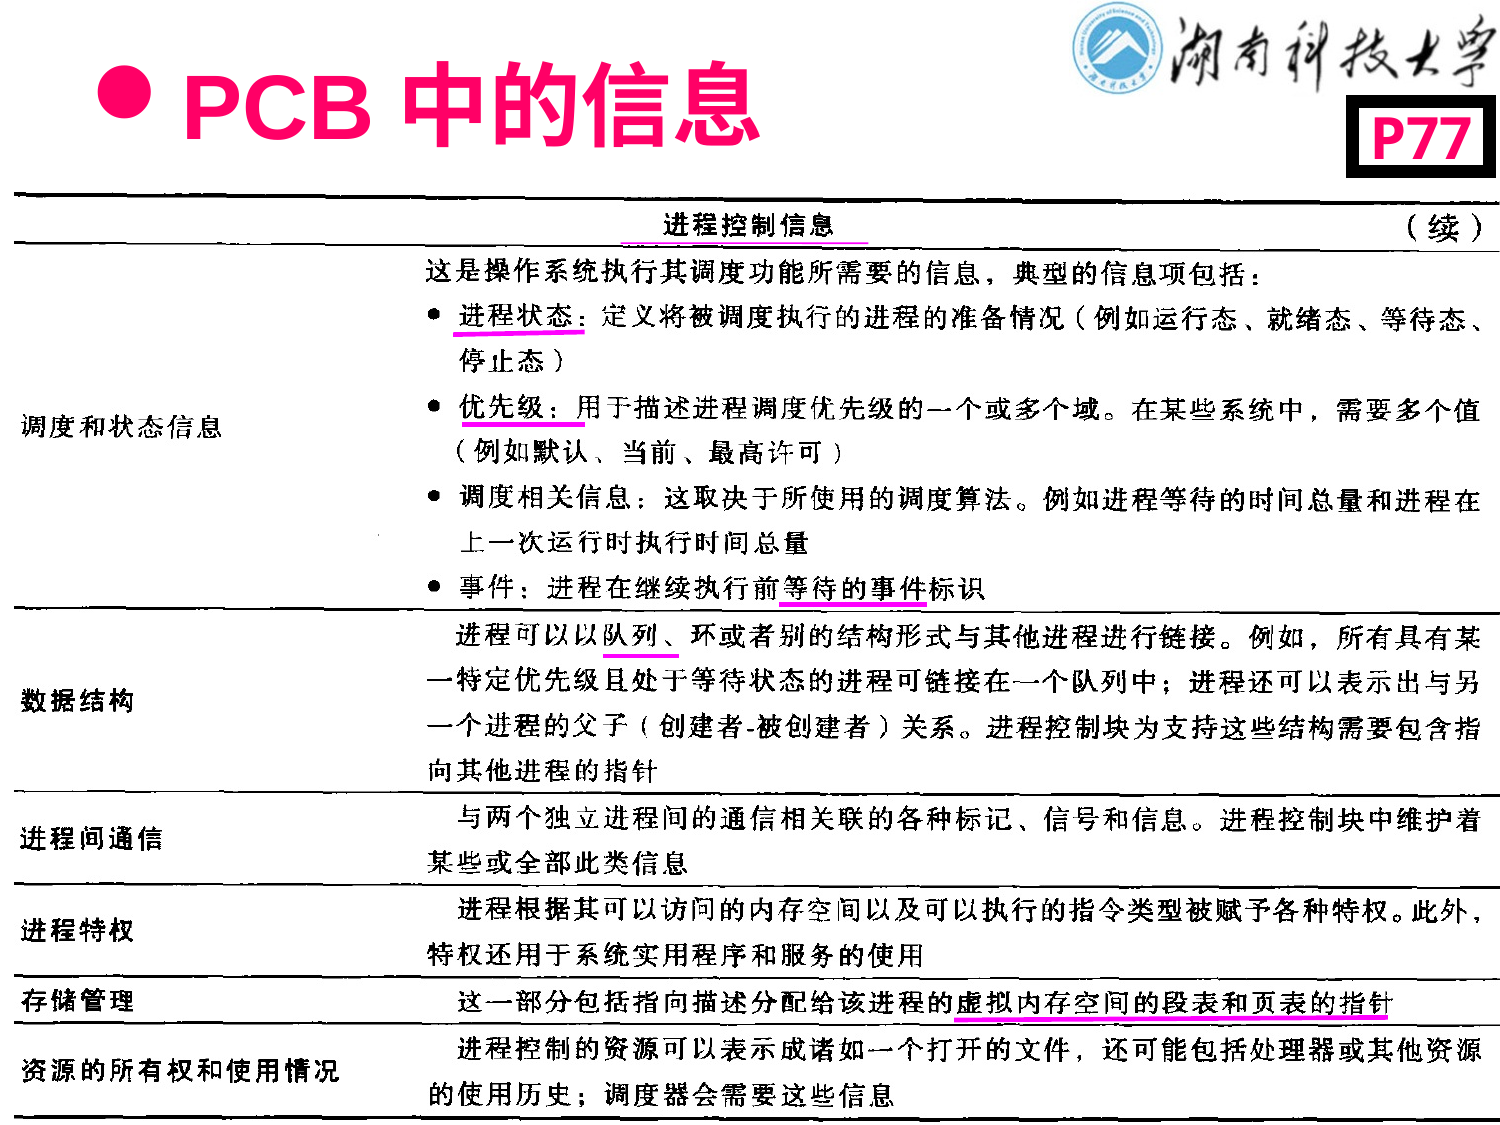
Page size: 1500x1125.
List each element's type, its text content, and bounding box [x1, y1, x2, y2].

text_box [453, 331, 585, 335]
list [13, 184, 1500, 1125]
text_box P77 [1352, 101, 1490, 172]
title PCB中的信息 [74, 9, 1426, 184]
picture [1069, 0, 1500, 97]
